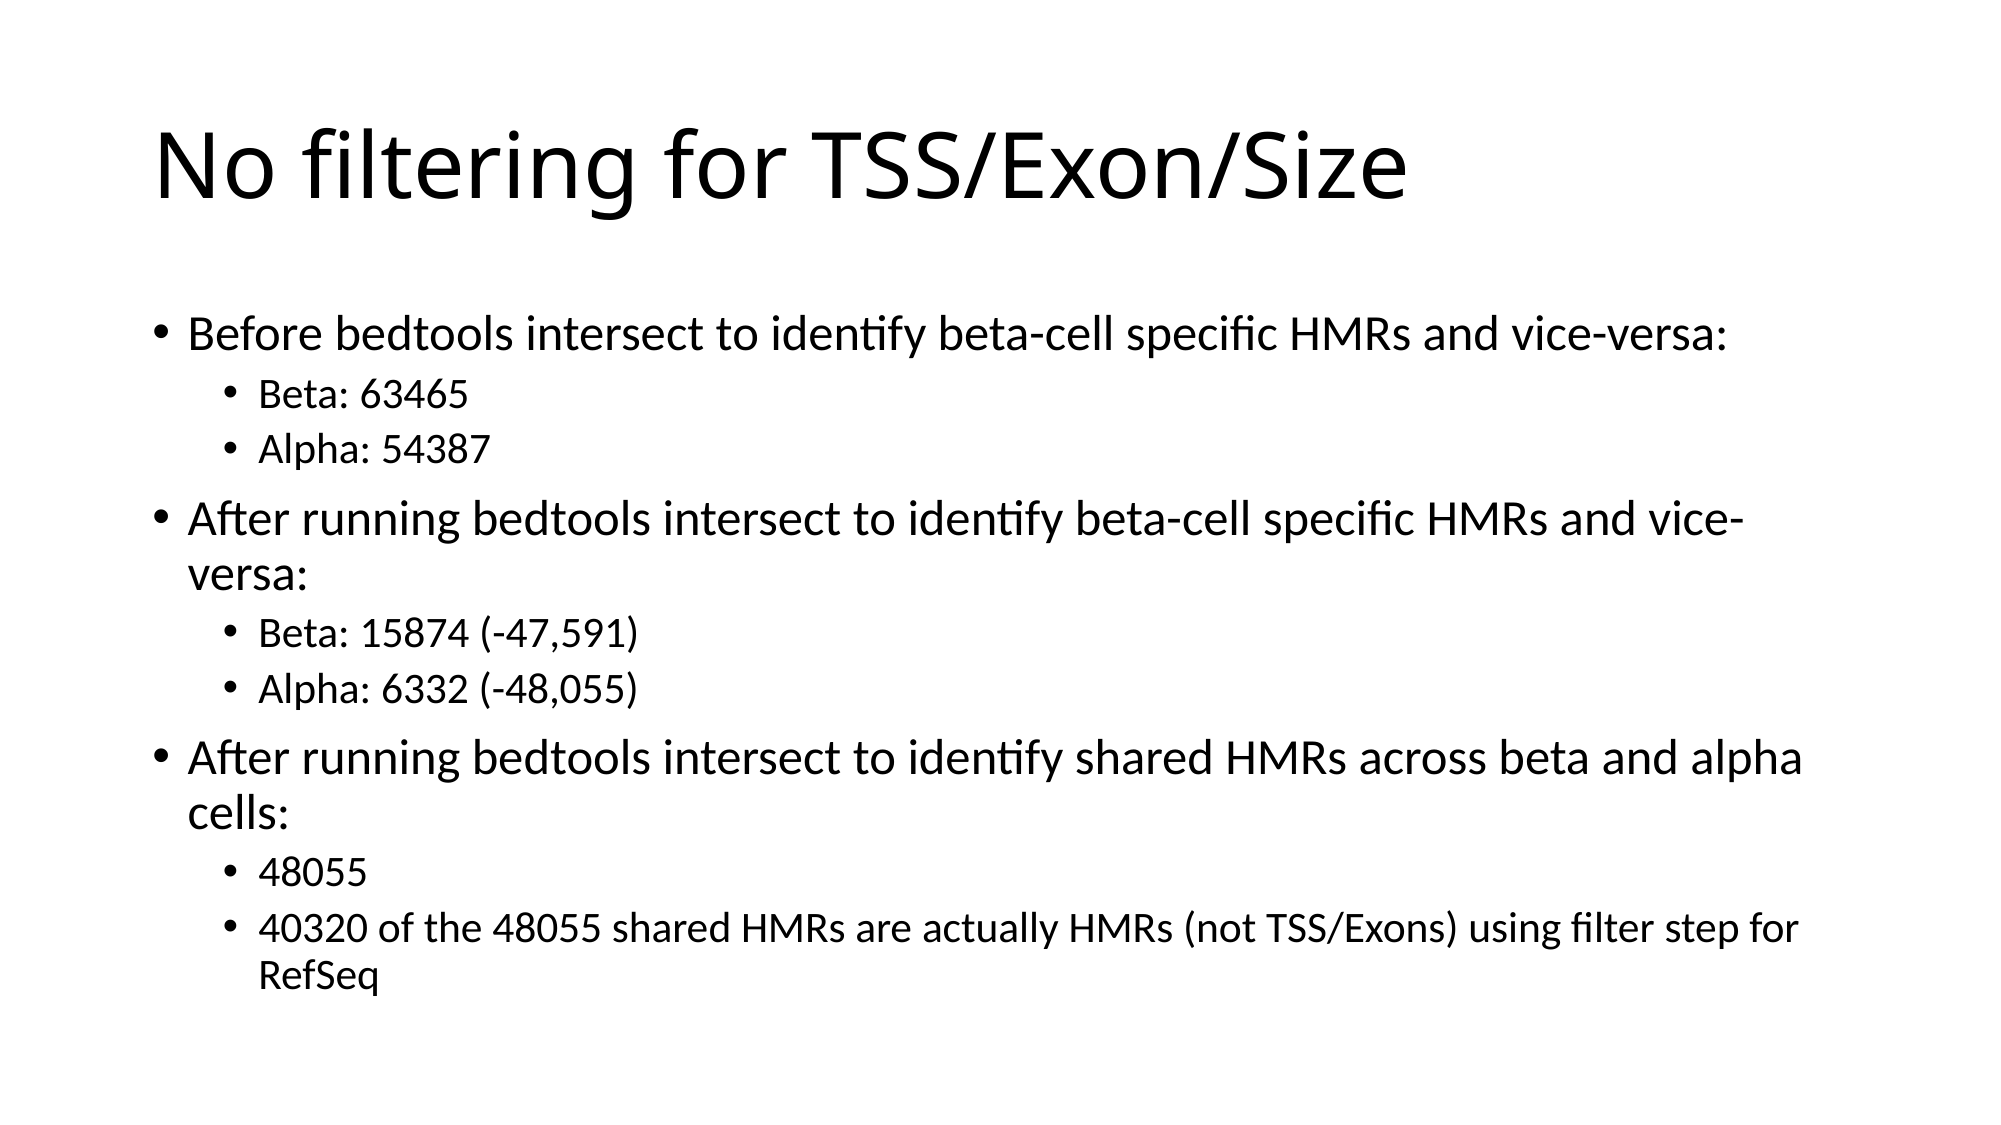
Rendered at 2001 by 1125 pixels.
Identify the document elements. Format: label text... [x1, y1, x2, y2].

title No filtering for TSS/Exon/Size [137, 59, 1863, 278]
list Before bedtools intersect to identify beta-cell specific HMRs and vice-versa: Beta: 63465 Alpha: 54387 After running bedtools intersect to identify beta-cell specific HMRs and vice-versa: Beta: 15874 (-47,591) Alpha: 6332 (-48,055) After running bedtools intersect to identify shared HMRs across beta and alpha cells: 48055 40320 of the 48055 shared HMRs are actually HMRs (not TSS/Exons) using filter step for RefSeq [137, 299, 1863, 1014]
